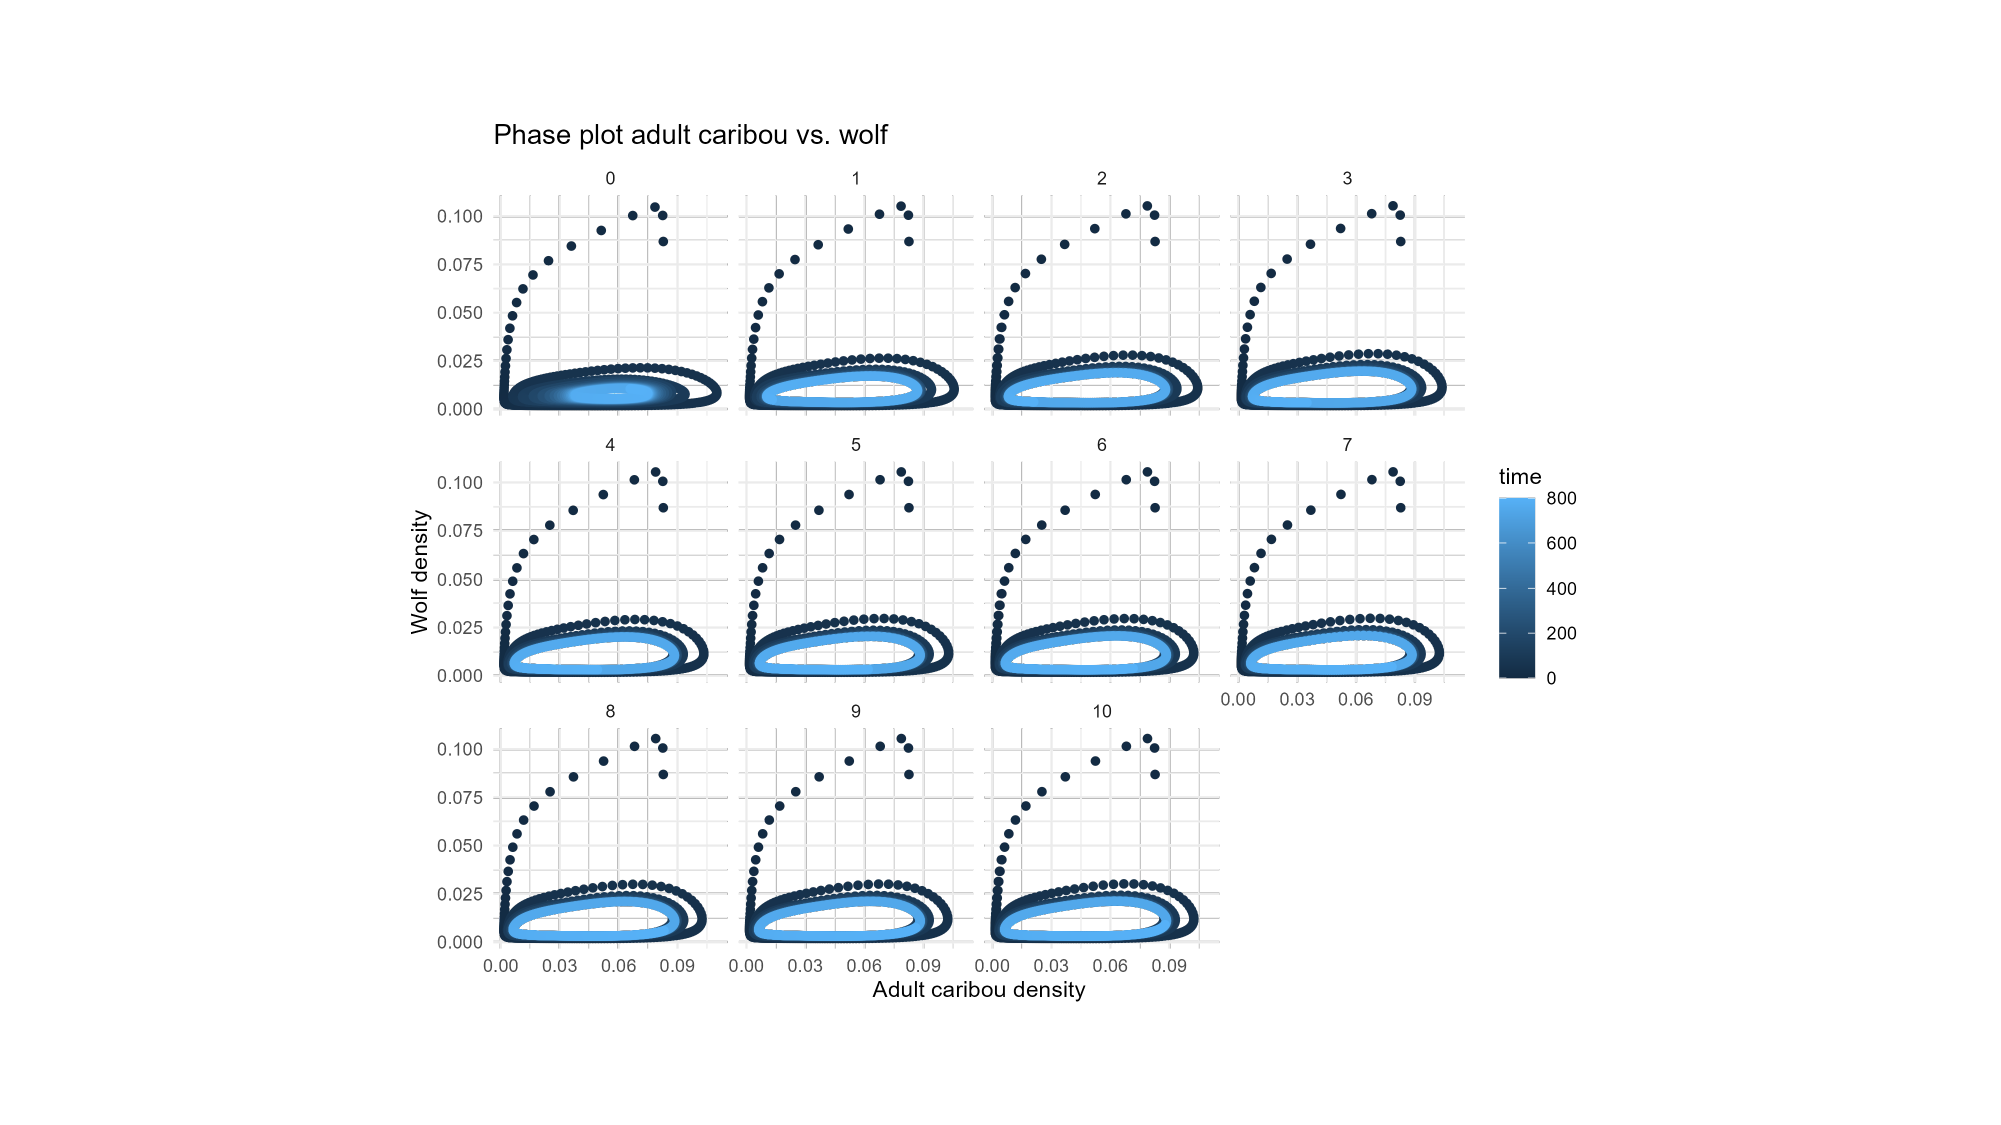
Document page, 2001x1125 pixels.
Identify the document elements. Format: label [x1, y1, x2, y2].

picture [399, 112, 1600, 1013]
